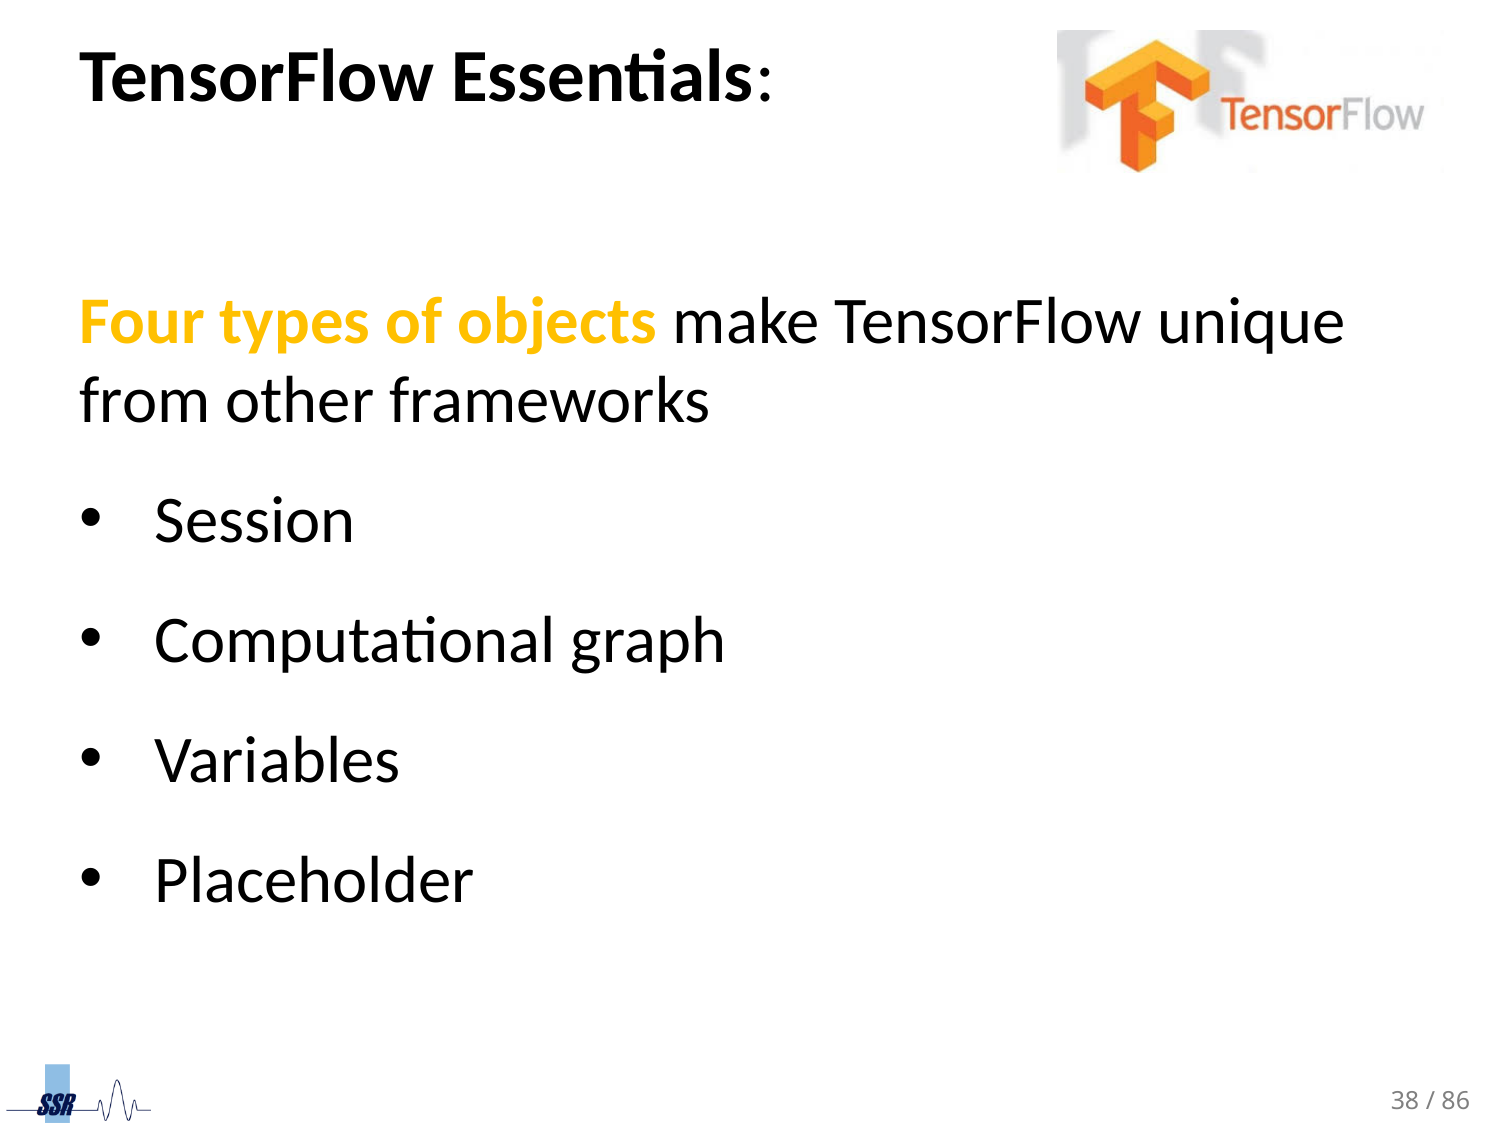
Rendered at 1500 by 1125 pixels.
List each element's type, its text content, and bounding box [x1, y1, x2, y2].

text_box TensorFlow Essentials: Four types of objects make TensorFlow unique from other frameworks Session Computational graph Variables Placeholder [64, 19, 1400, 924]
picture [1, 1062, 151, 1125]
picture [1056, 30, 1444, 173]
